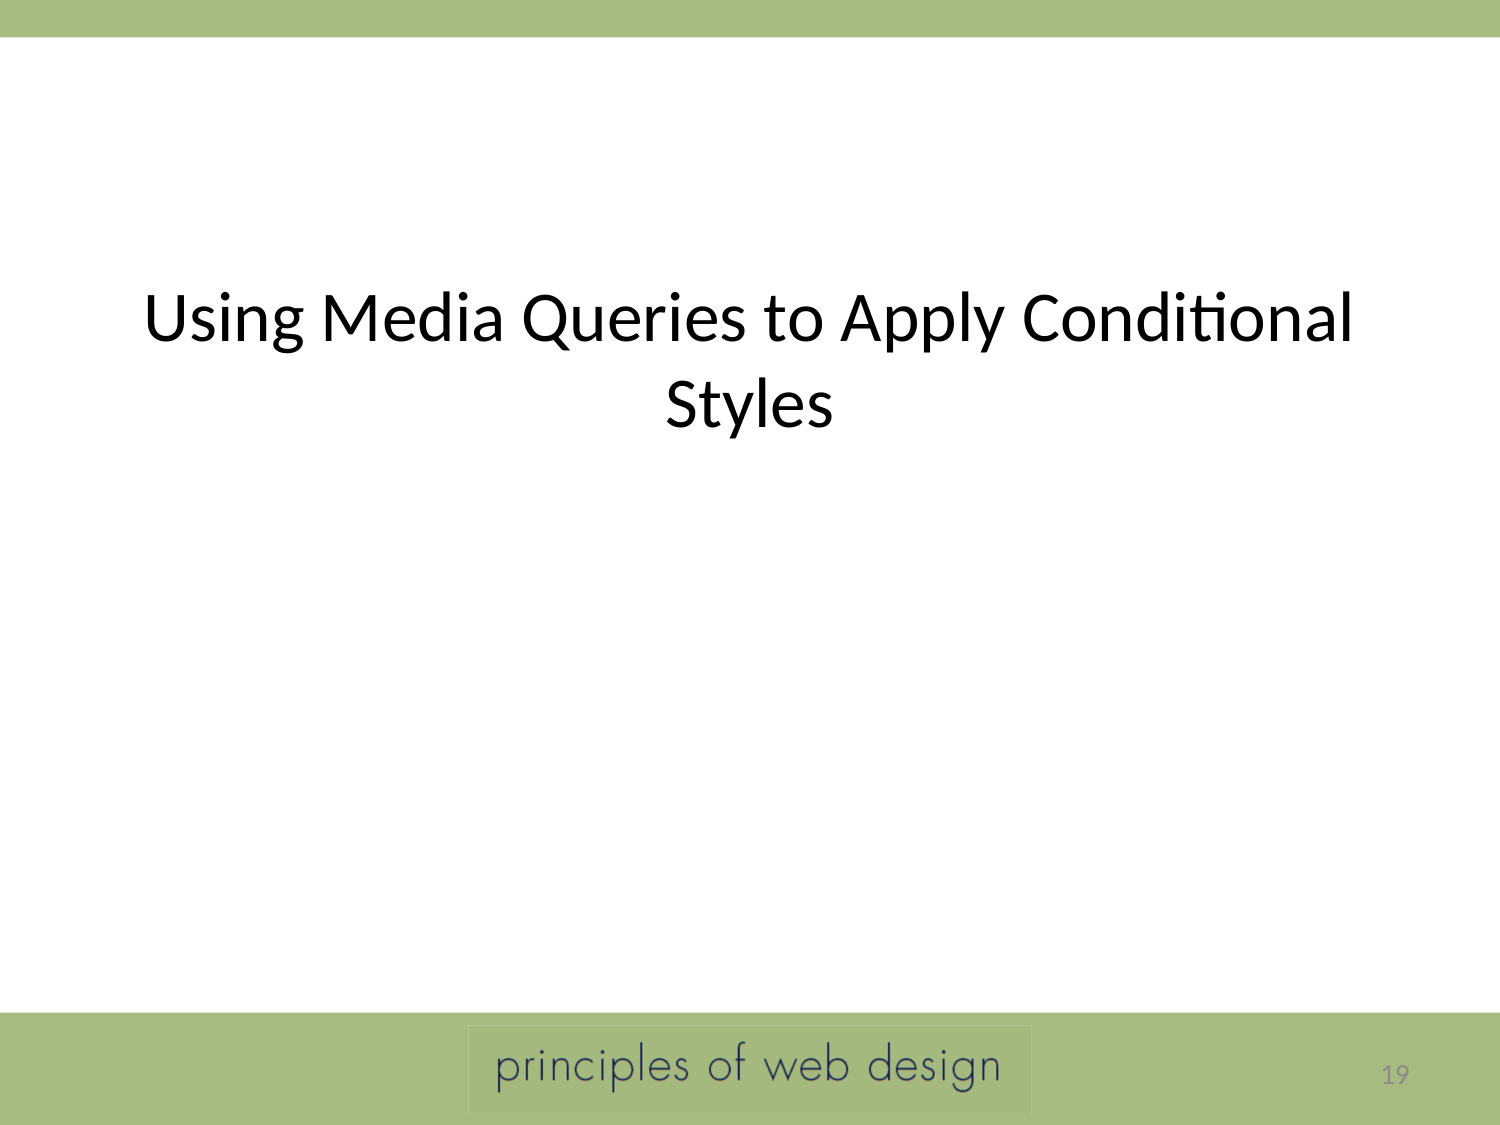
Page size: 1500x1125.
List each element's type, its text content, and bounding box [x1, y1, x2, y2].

title Using Media Queries to Apply Conditional Styles [75, 262, 1425, 450]
picture [469, 1026, 1031, 1115]
slide_number 19 [1074, 1042, 1425, 1103]
